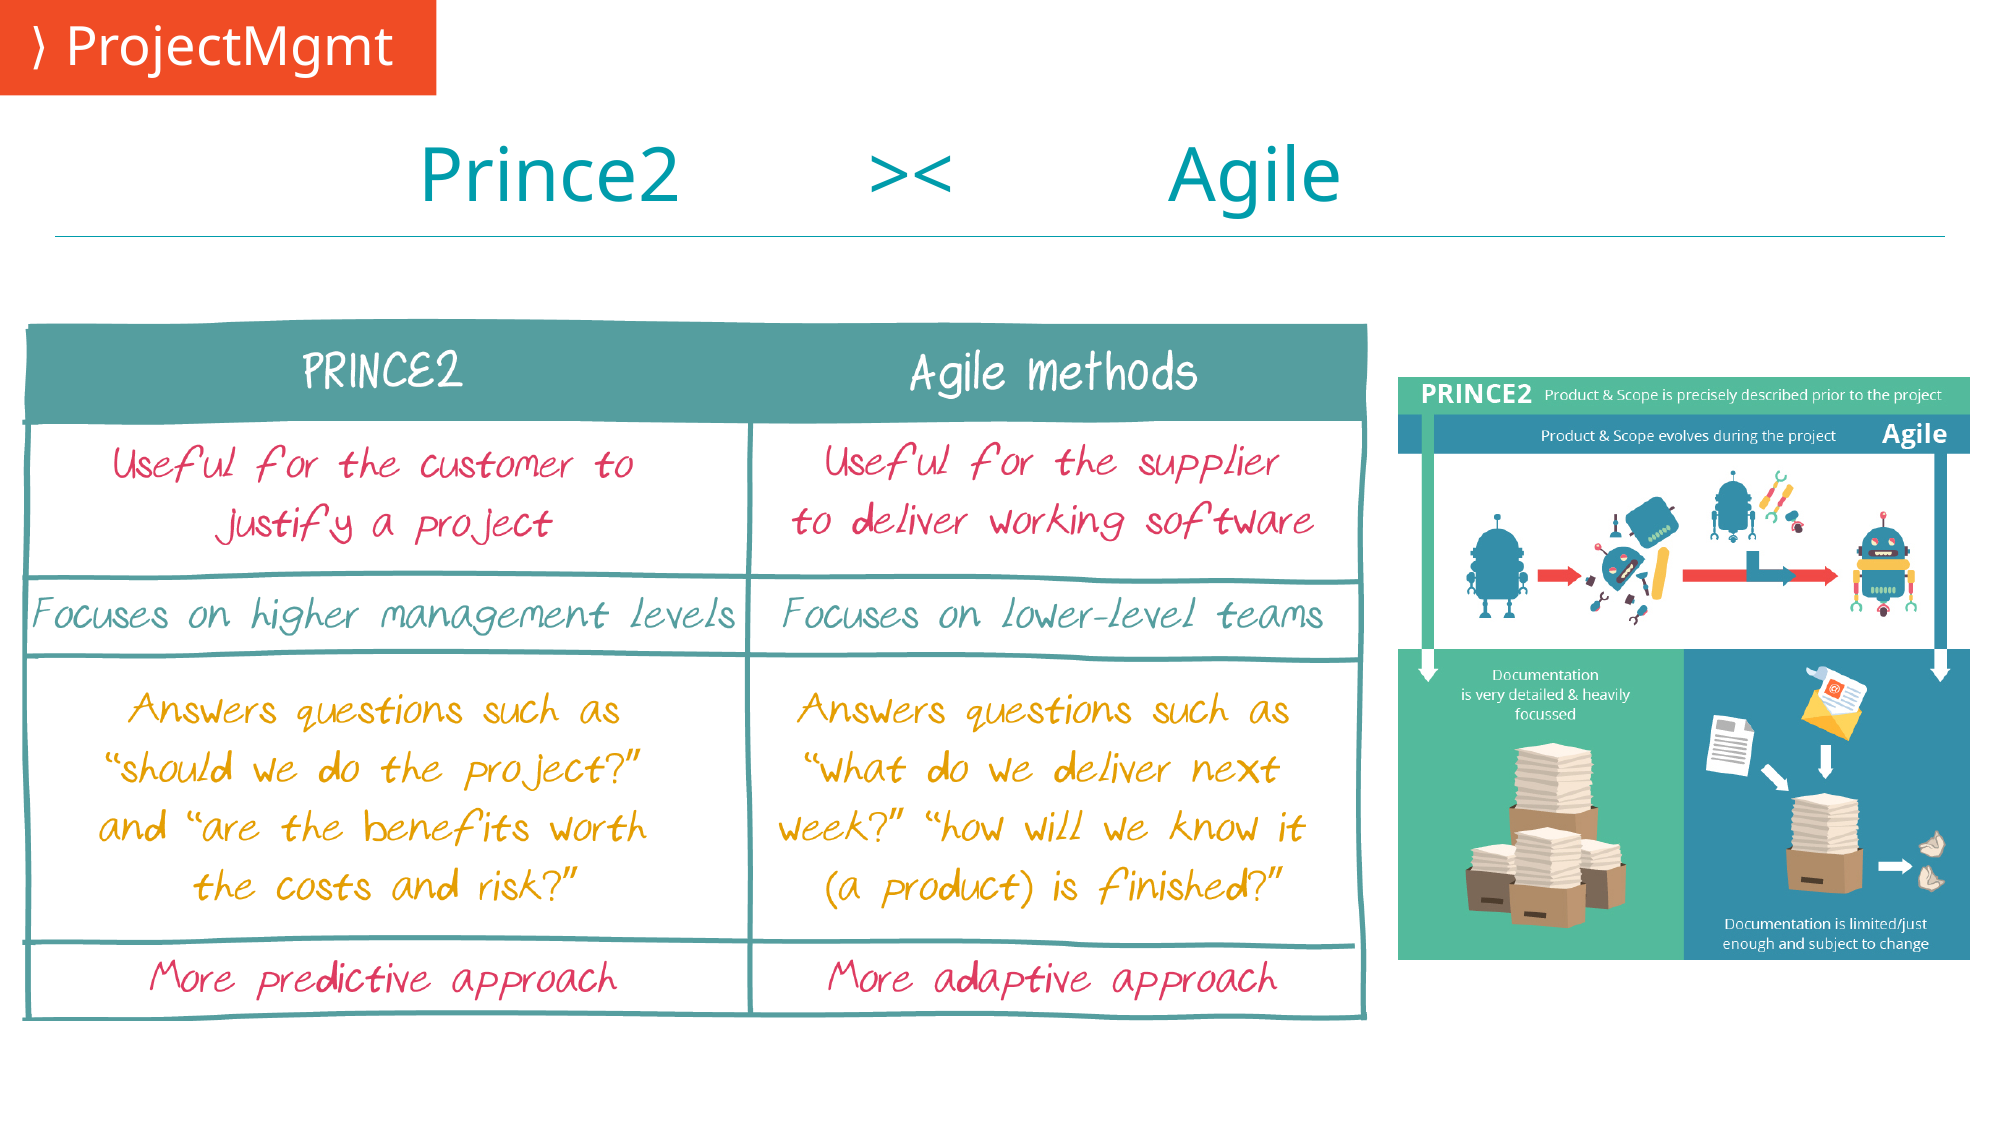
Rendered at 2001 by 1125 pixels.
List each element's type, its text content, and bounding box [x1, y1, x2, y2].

picture [22, 315, 1368, 1021]
picture [1398, 377, 1970, 960]
list ProjectMgmt [0, 0, 437, 96]
title Prince2 >< Agile [0, 93, 2000, 236]
